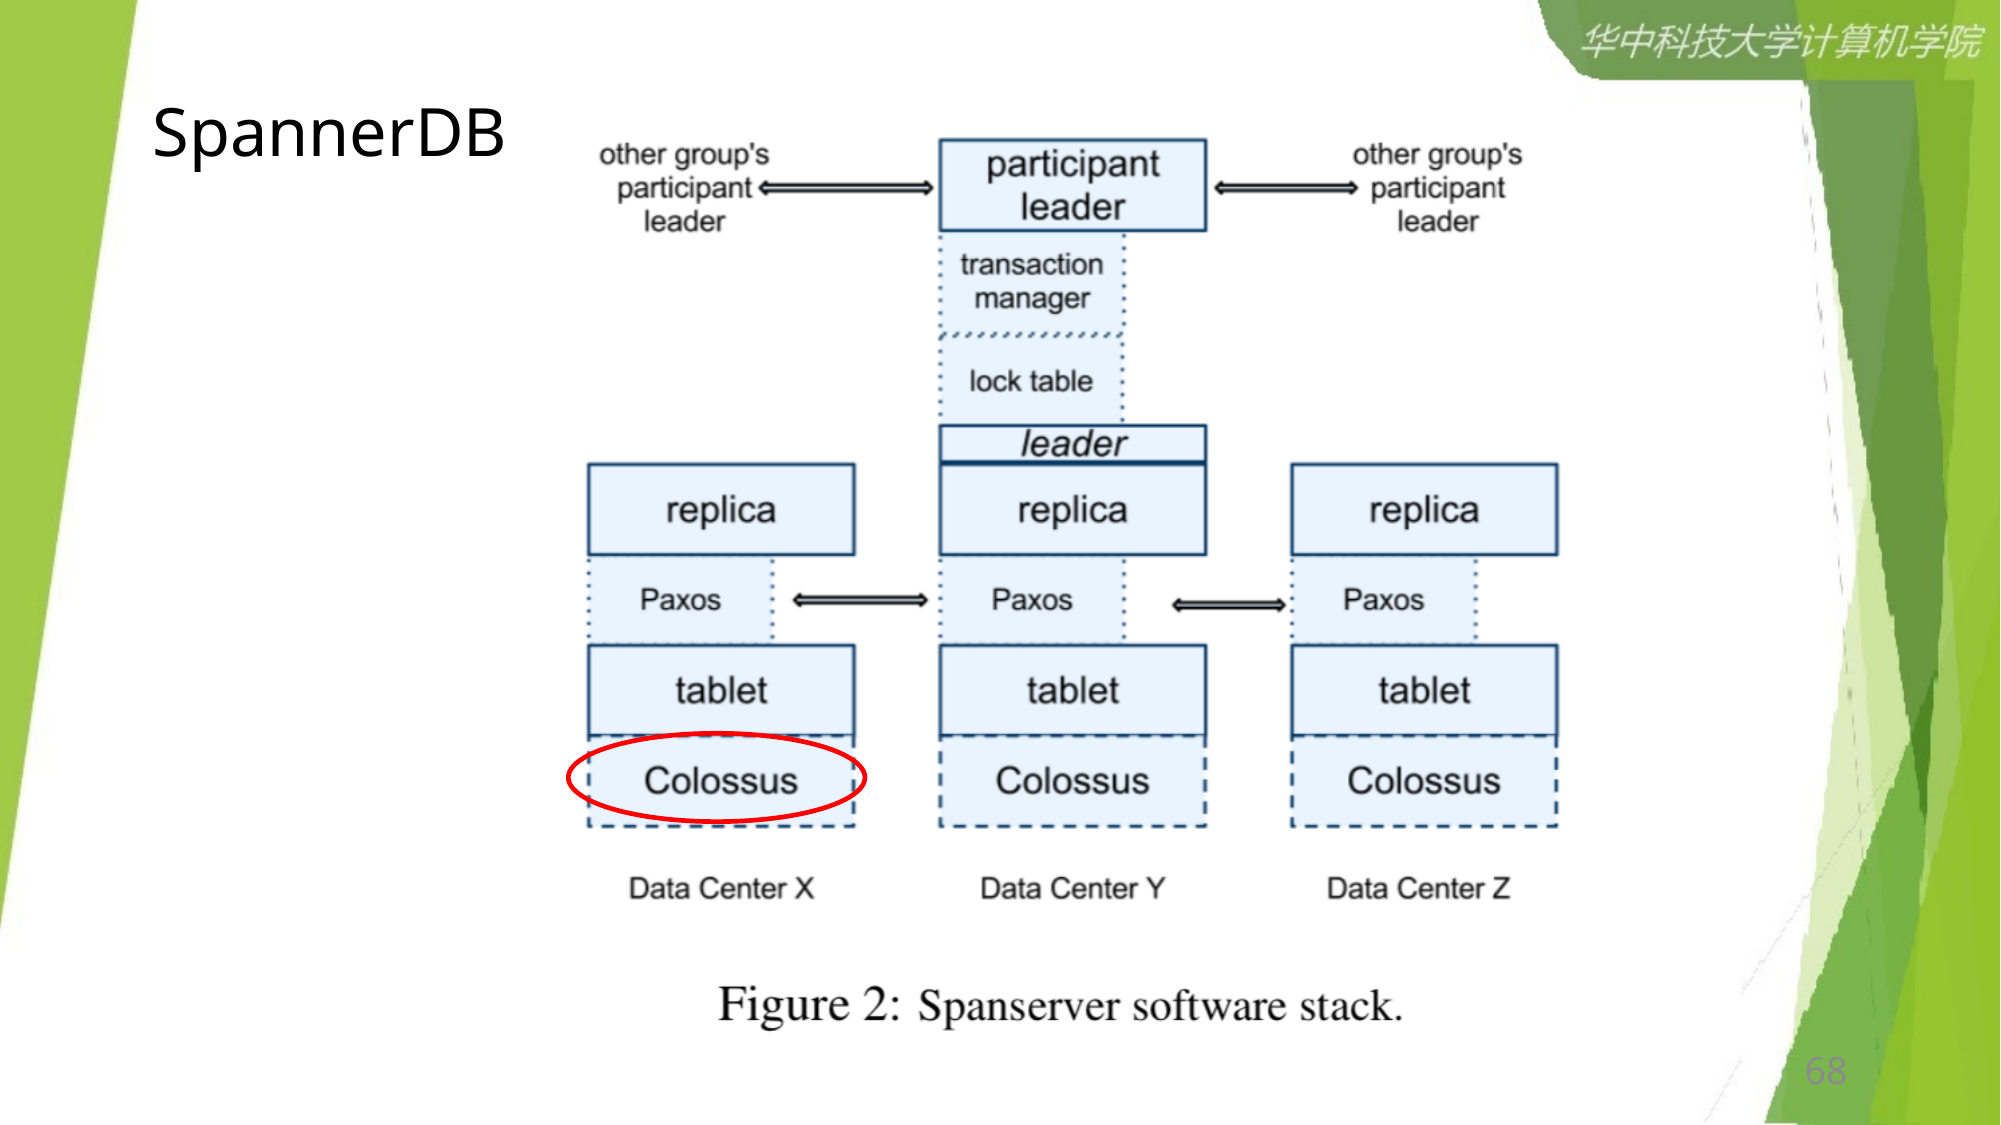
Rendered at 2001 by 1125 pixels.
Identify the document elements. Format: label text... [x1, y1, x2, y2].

title SpannerDB [137, 59, 1863, 211]
picture [0, 0, 2001, 1125]
slide_number 68 [1412, 1042, 1863, 1103]
